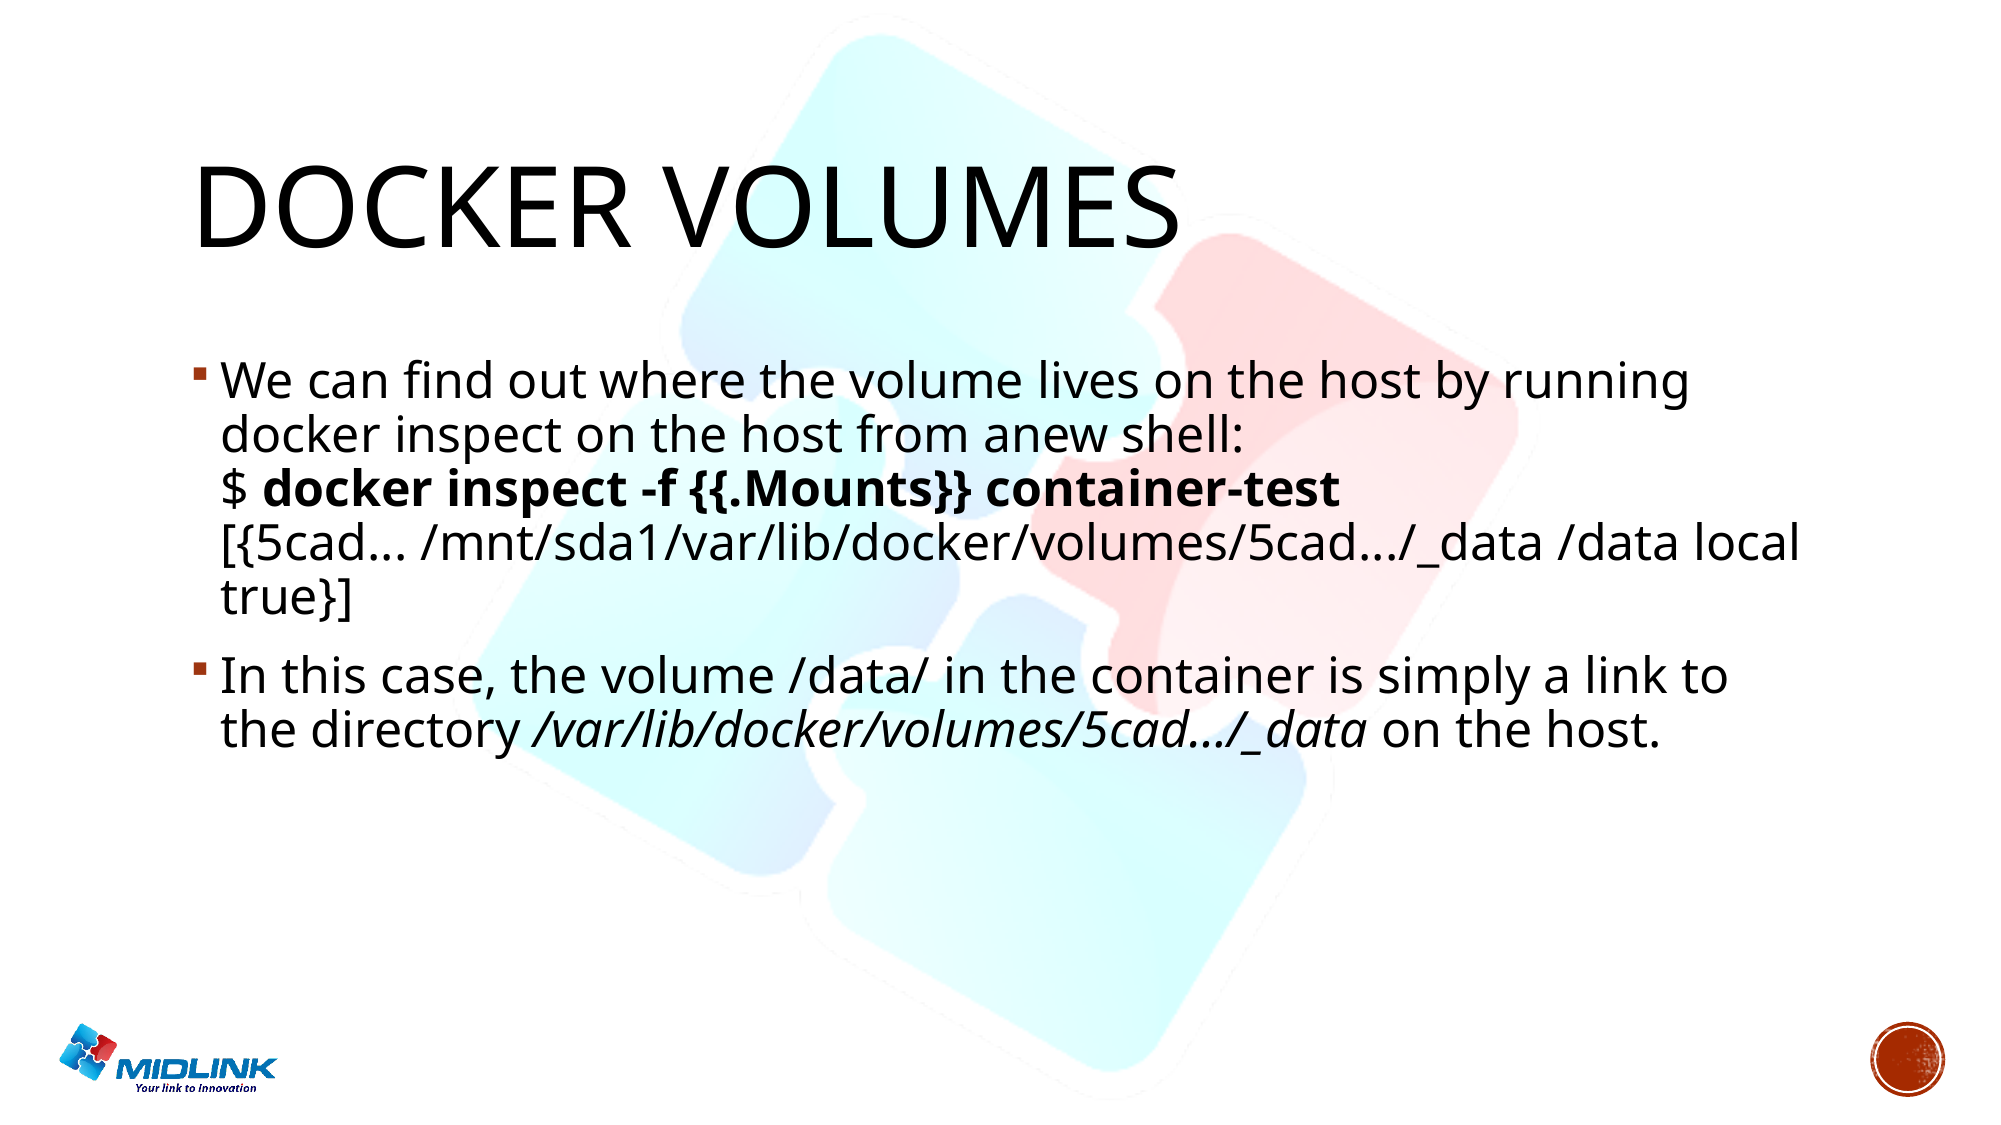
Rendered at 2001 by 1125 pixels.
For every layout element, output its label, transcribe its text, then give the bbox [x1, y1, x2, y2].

title Docker volumes [175, 79, 1826, 344]
picture [49, 1017, 287, 1096]
list We can find out where the volume lives on the host by running docker inspect on the host from anew shell: $ docker inspect -f {{.Mounts}} container-test [{5cad... /mnt/sda1/var/lib/docker/volumes/5cad.../_data /data local true}] In this case, the volume /data/ in the container is simply a link to the directory /var/lib/docker/volumes/5cad…/_data on the host. [175, 348, 1826, 1013]
